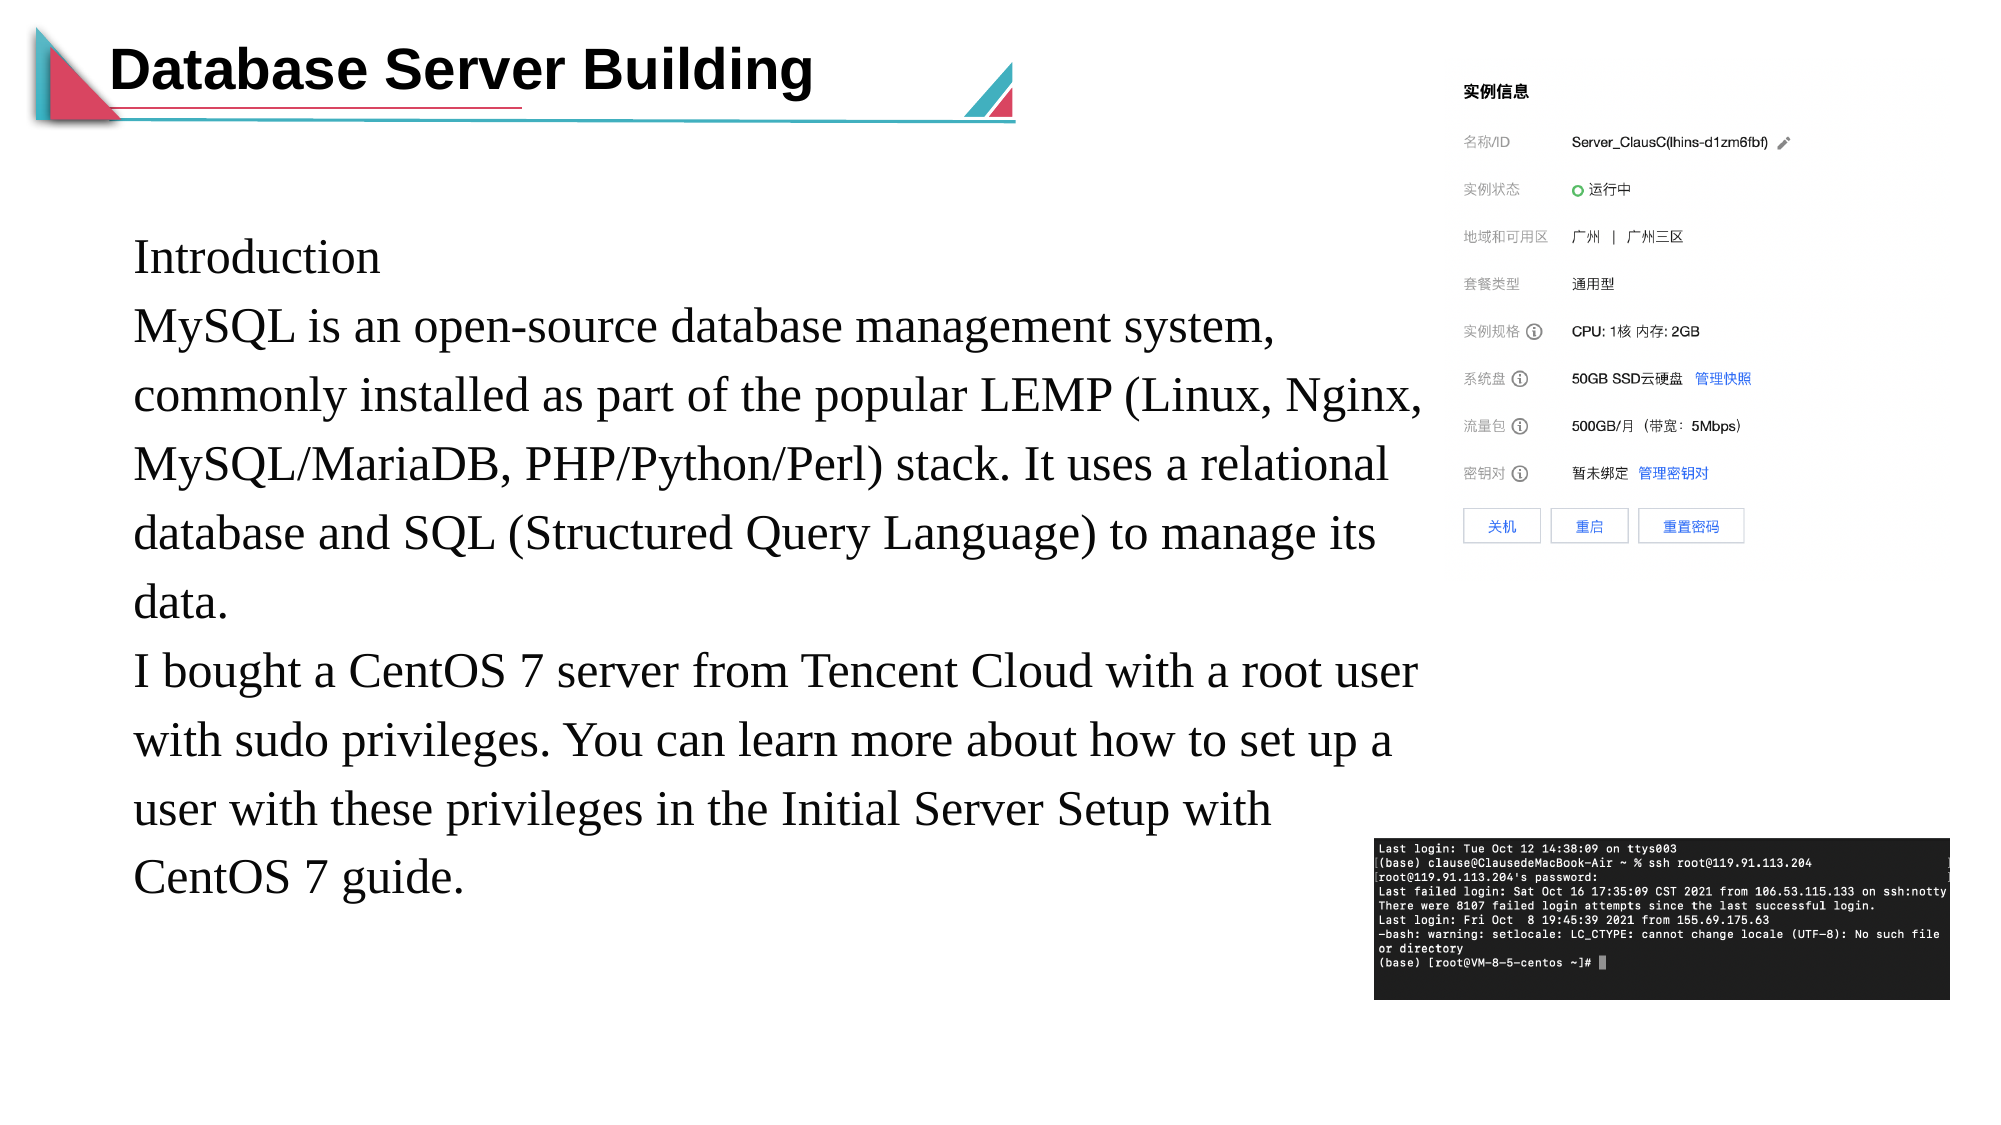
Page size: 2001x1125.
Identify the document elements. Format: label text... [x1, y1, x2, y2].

text_box Introduction MySQL is an open-source database management system, commonly installed as part of the popular LEMP (Linux, Nginx, MySQL/MariaDB, PHP/Python/Perl) stack. It uses a relational database and SQL (Structured Query Language) to manage its data. I bought a CentOS 7 server from Tencent Cloud with a root user with sudo privileges. You can learn more about how to set up a user with these privileges in the Initial Server Setup with CentOS 7 guide. [118, 199, 1445, 944]
picture [1444, 58, 1951, 581]
picture [1374, 838, 1951, 1001]
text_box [35, 23, 1073, 122]
